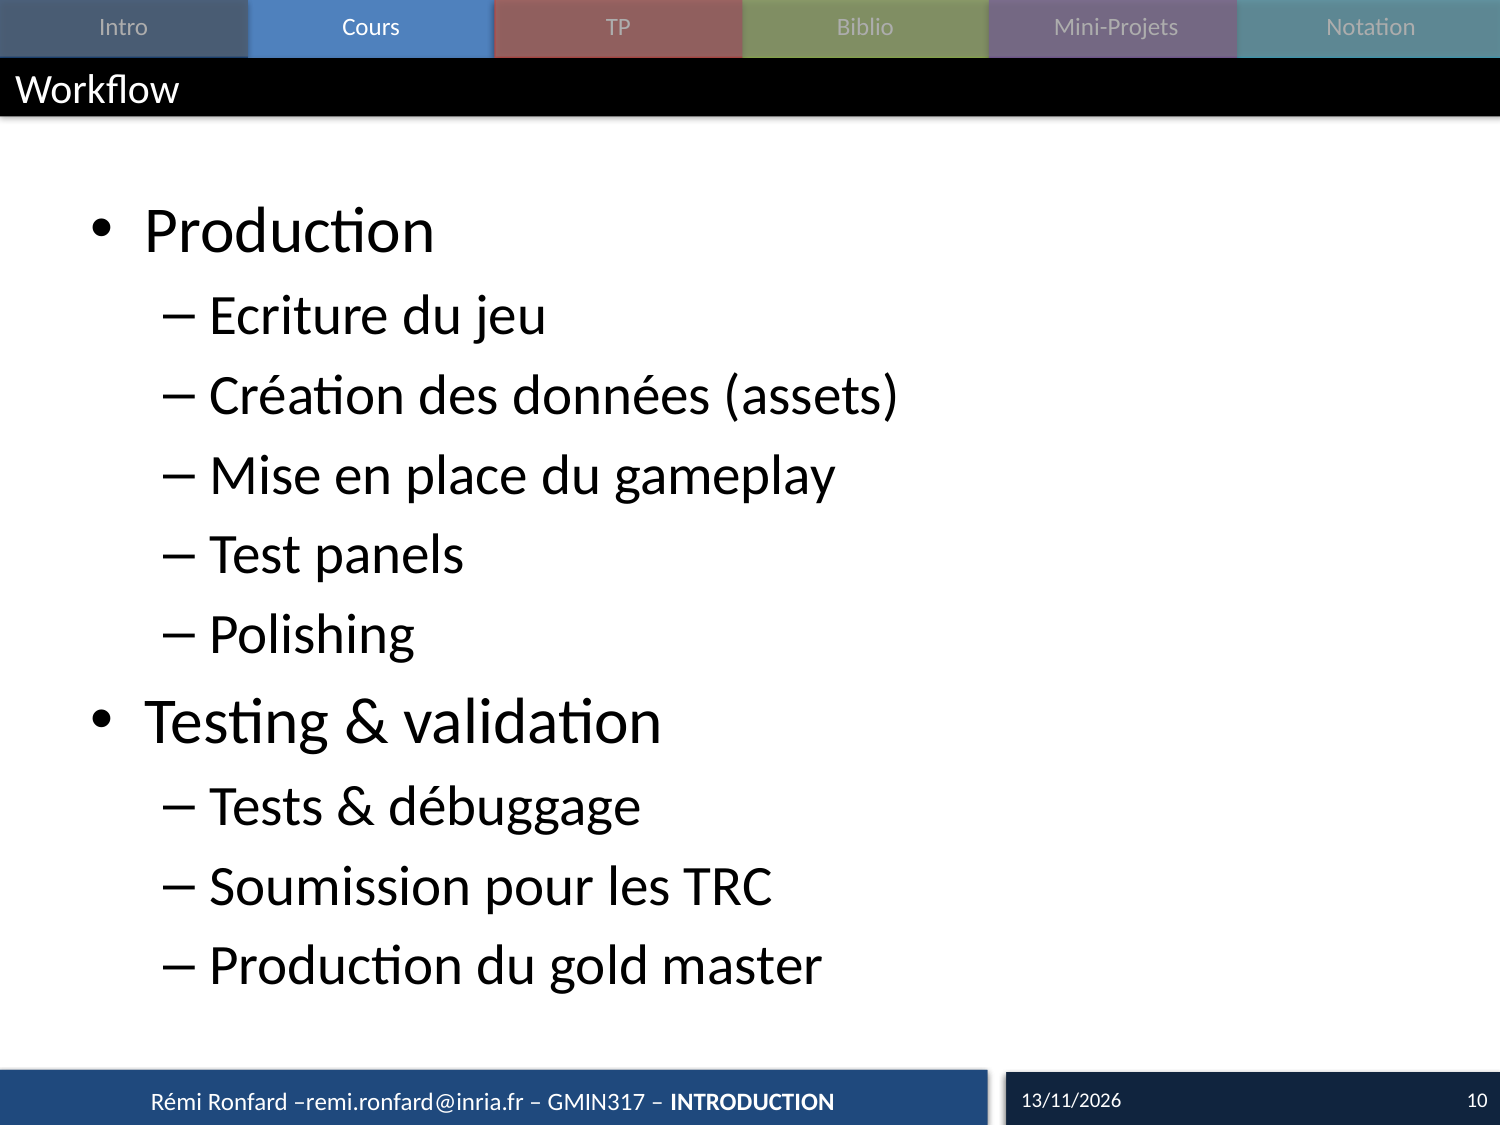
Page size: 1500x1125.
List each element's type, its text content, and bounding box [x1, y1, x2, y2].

title Workflow [0, 58, 1500, 117]
slide_number 10 [1153, 1071, 1500, 1125]
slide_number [1006, 1070, 1153, 1125]
footer Rémi Ronfard –remi.ronfard@inria.fr – GMIN317 – INTRODUCTION [0, 1072, 988, 1125]
list Production Ecriture du jeu Création des données (assets) Mise en place du gameplay Test panels Polishing Testing & validation Tests & débuggage Soumission pour les TRC Production du gold master [75, 179, 1425, 1005]
